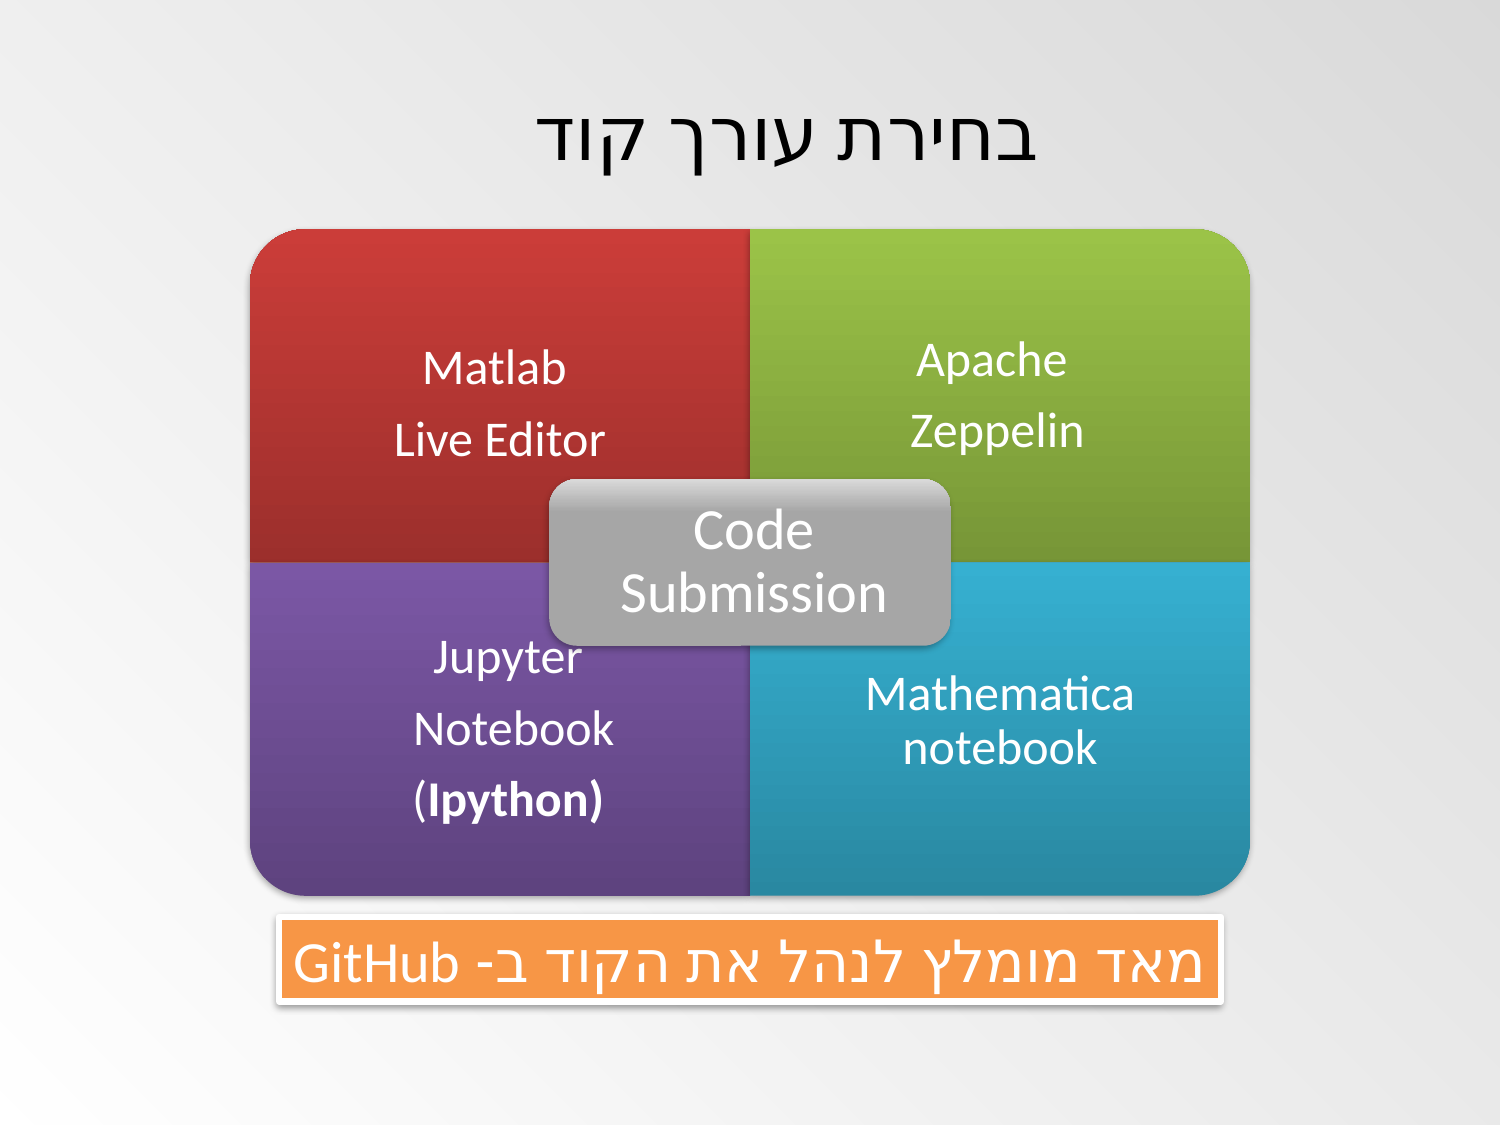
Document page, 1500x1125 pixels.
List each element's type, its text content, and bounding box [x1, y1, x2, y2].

text_box מאד מומלץ לנהל את הקוד ב- GitHub [276, 914, 1224, 1005]
text_box בחירת עורך קוד [520, 78, 1054, 183]
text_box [249, 228, 1251, 897]
